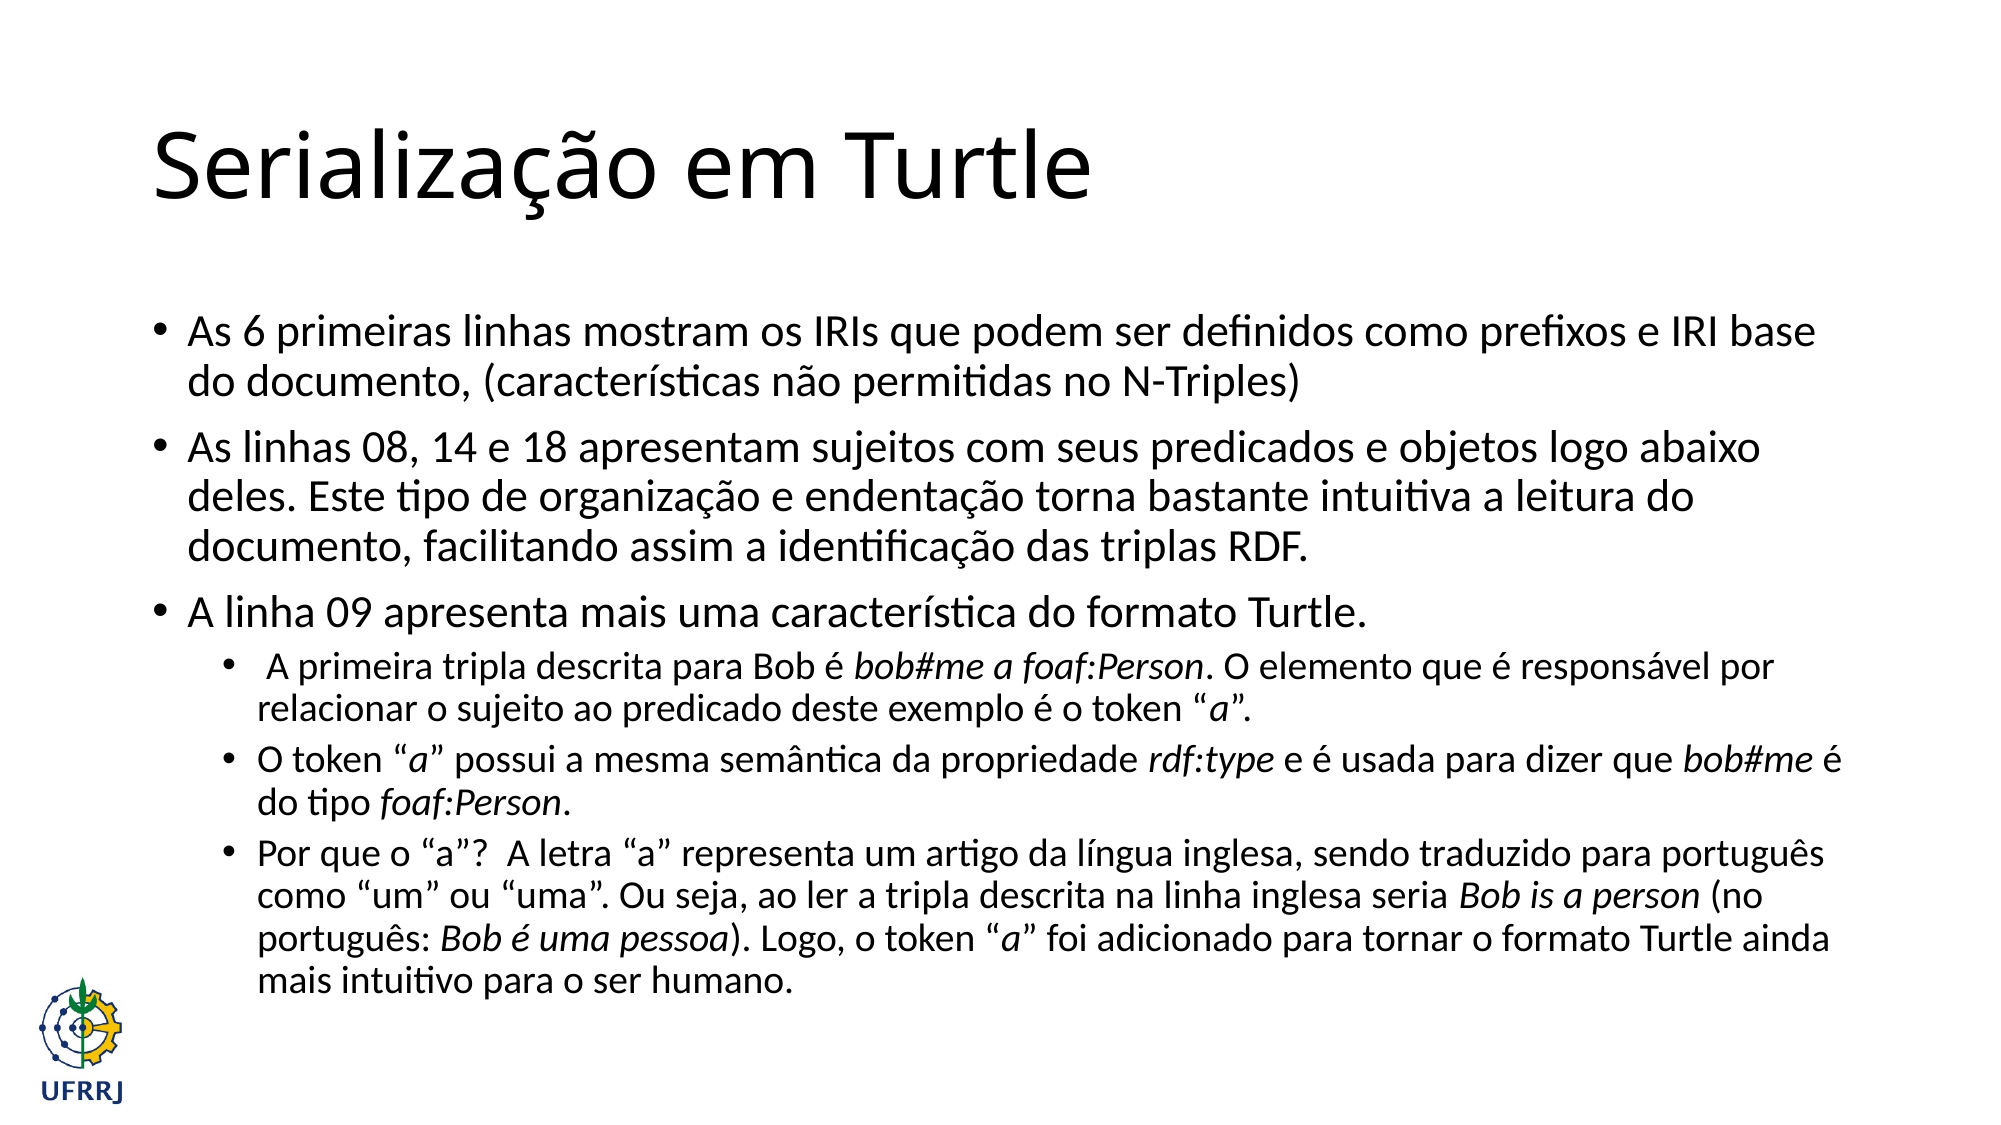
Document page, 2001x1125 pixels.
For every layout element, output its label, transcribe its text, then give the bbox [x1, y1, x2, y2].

picture [22, 966, 143, 1114]
list As 6 primeiras linhas mostram os IRIs que podem ser definidos como prefixos e IRI base do documento, (características não permitidas no N-Triples) As linhas 08, 14 e 18 apresentam sujeitos com seus predicados e objetos logo abaixo deles. Este tipo de organização e endentação torna bastante intuitiva a leitura do documento, facilitando assim a identificação das triplas RDF. A linha 09 apresenta mais uma característica do formato Turtle. A primeira tripla descrita para Bob é bob#me a foaf:Person. O elemento que é responsável por relacionar o sujeito ao predicado deste exemplo é o token “a”. O token “a” possui a mesma semântica da propriedade rdf:type e é usada para dizer que bob#me é do tipo foaf:Person. Por que o “a”? A letra “a” representa um artigo da língua inglesa, sendo traduzido para português como “um” ou “uma”. Ou seja, ao ler a tripla descrita na linha inglesa seria Bob is a person (no português: Bob é uma pessoa). Logo, o token “a” foi adicionado para tornar o formato Turtle ainda mais intuitivo para o ser humano. [137, 299, 1863, 1014]
title Serialização em Turtle [137, 59, 1863, 278]
